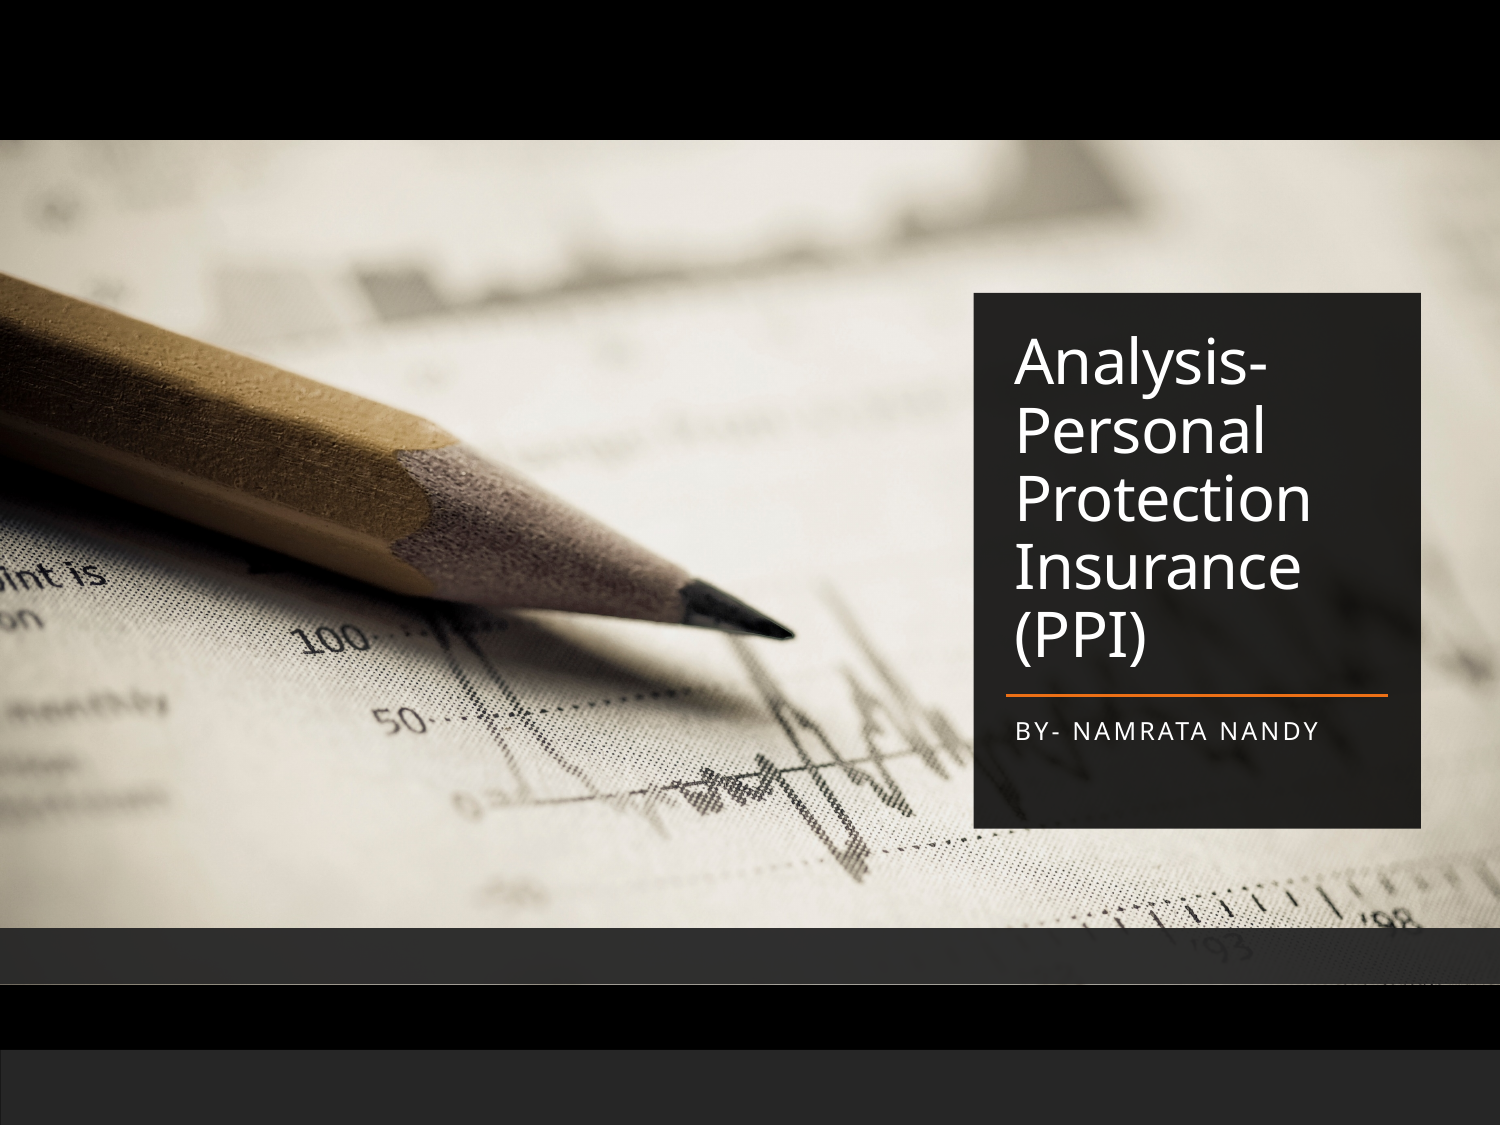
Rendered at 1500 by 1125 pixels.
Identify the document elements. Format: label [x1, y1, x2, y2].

picture [0, 140, 1500, 985]
